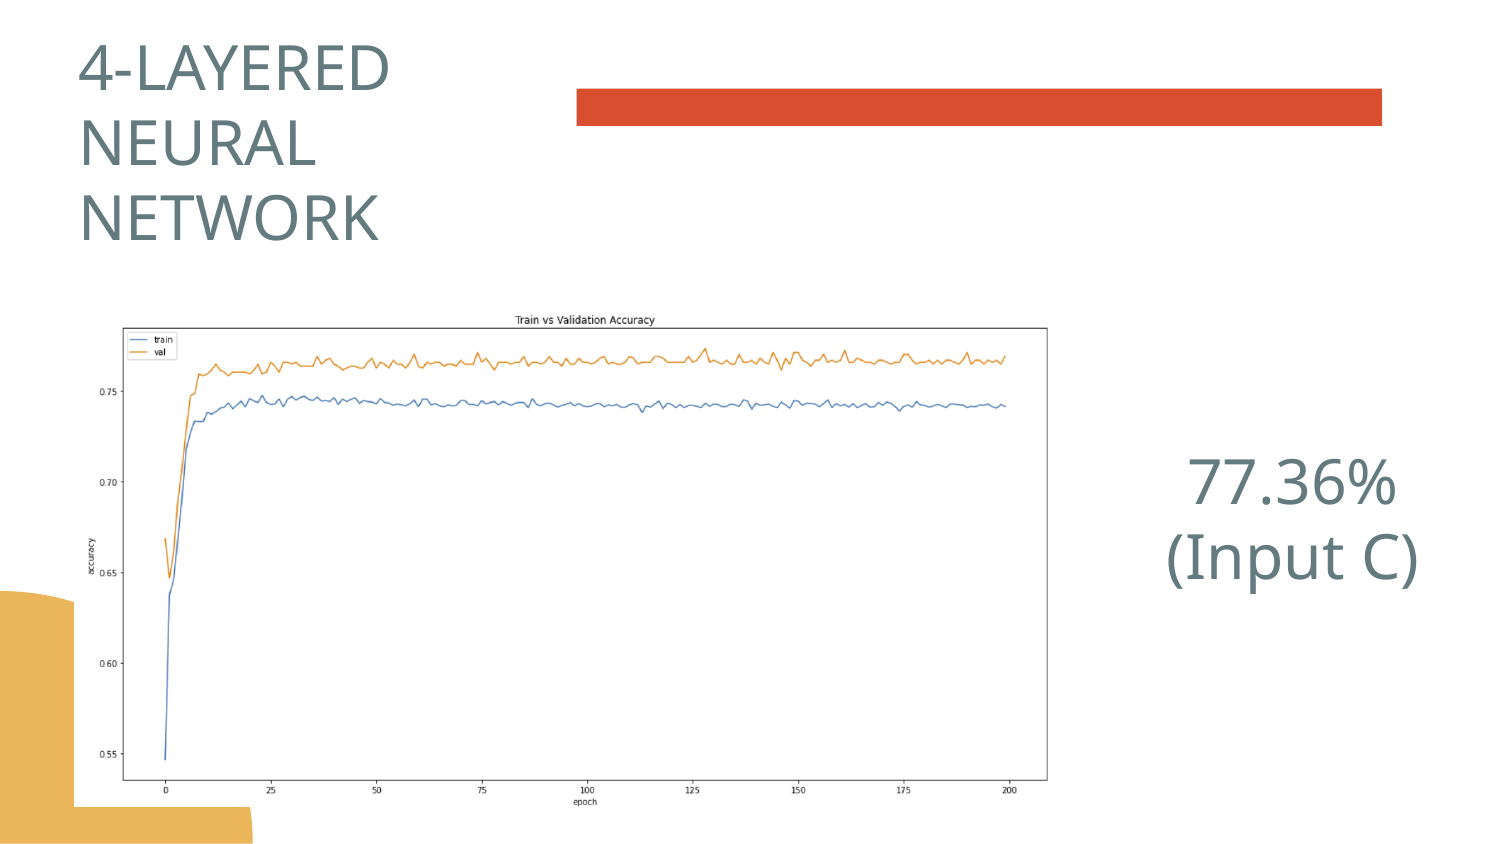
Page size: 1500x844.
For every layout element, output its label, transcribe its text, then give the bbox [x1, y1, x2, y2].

title 77.36% (Input C) [1055, 427, 1500, 619]
title 4-LAYERED NEURAL NETWORK [63, 12, 609, 308]
picture [74, 307, 1050, 807]
